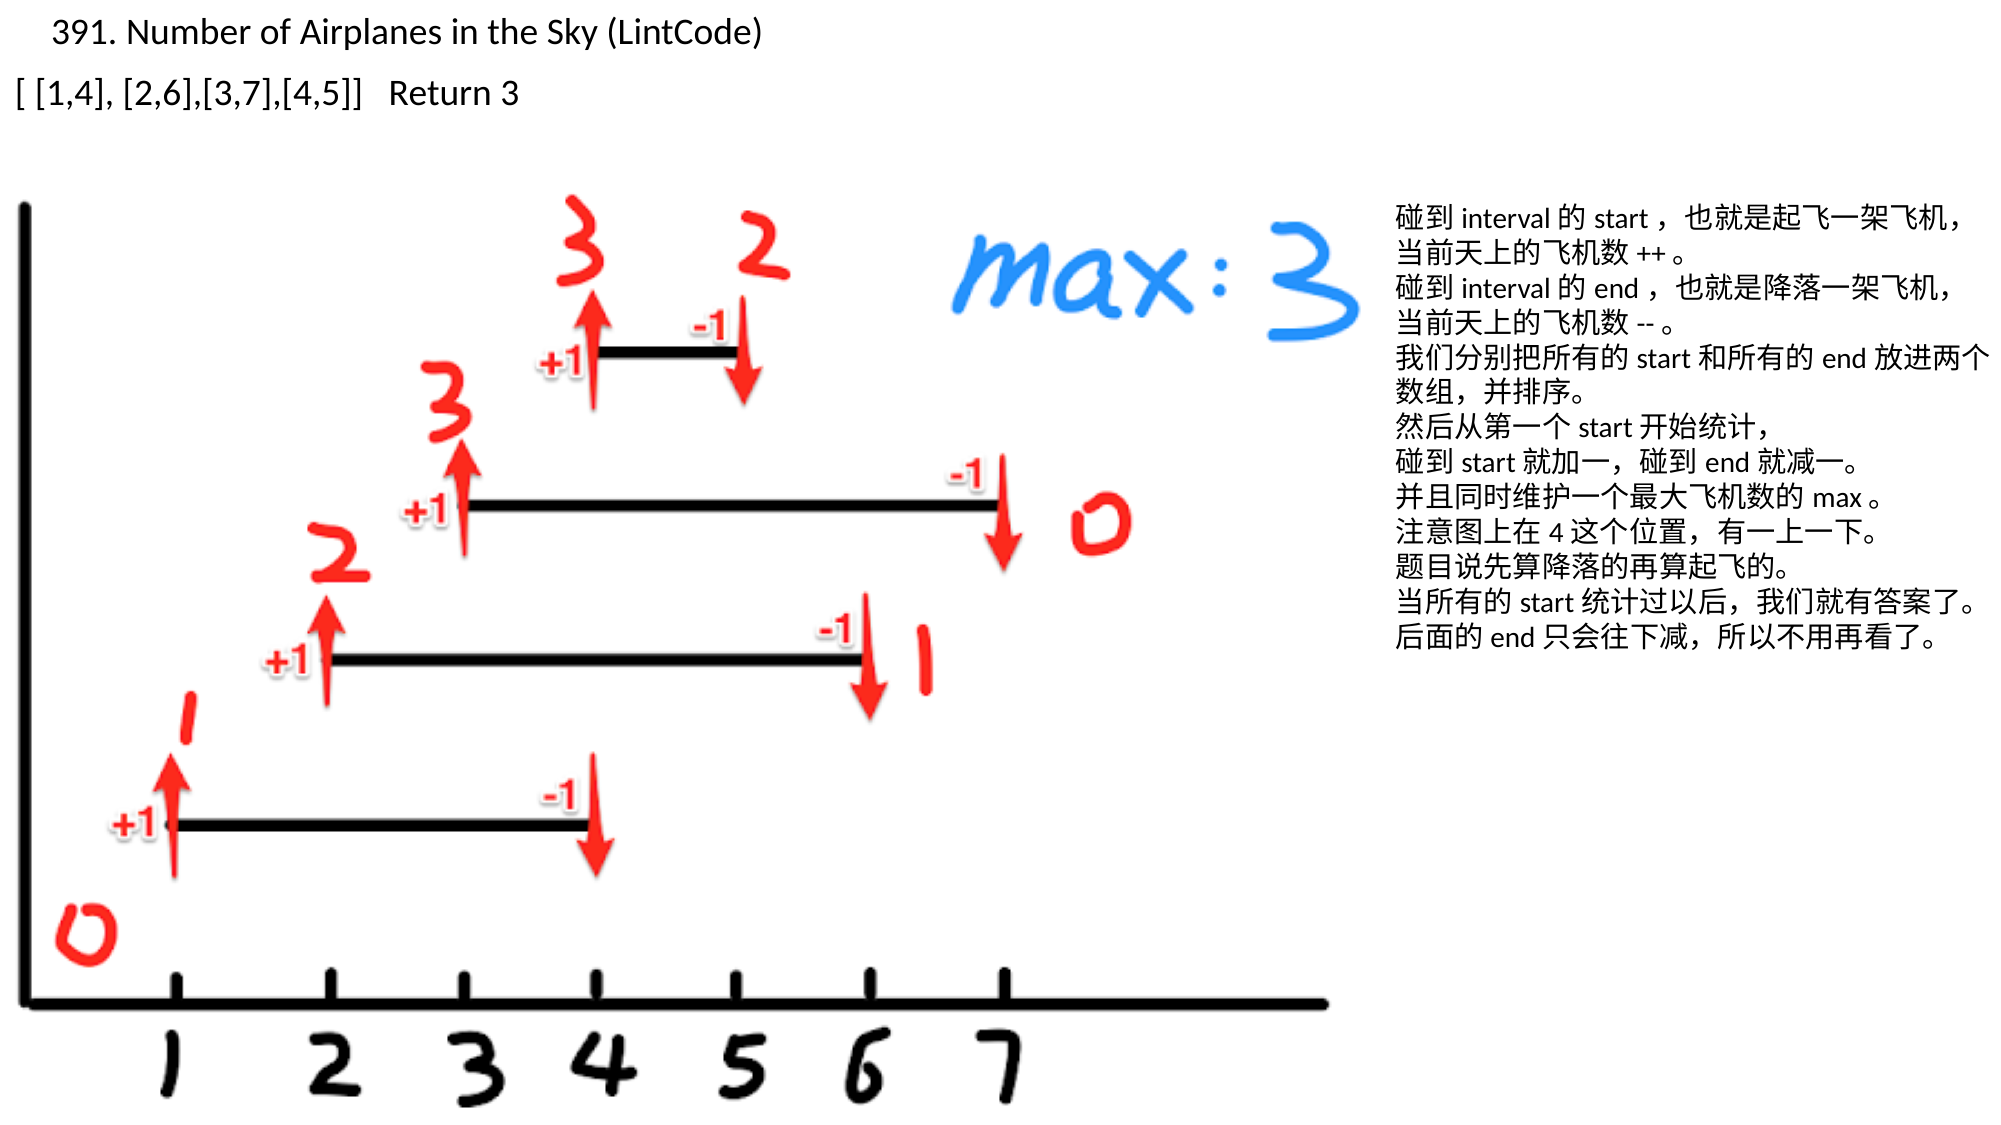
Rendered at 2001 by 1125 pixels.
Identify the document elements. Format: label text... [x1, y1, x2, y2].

text_box 391. Number of Airplanes in the Sky (LintCode) [36, 0, 779, 60]
picture [0, 165, 1387, 1125]
text_box 碰到interval的start，也就是起飞一架飞机， 当前天上的飞机数++。 碰到interval的end，也就是降落一架飞机， 当前天上的飞机数--。 我们分别把所有的start和所有的end放进两个 数组，并排序。 然后从第一个start开始统计， 碰到start就加一，碰到end就减一。 并且同时维护一个最大飞机数的max。 注意图上在4这个位置，有一上一下。 题目说先算降落的再算起飞的。 当所有的start统计过以后，我们就有答案了。 后面的end只会往下减，所以不用再看了。 [1387, 191, 2000, 661]
text_box [ [1,4], [2,6],[3,7],[4,5]] Return 3 [0, 60, 776, 121]
